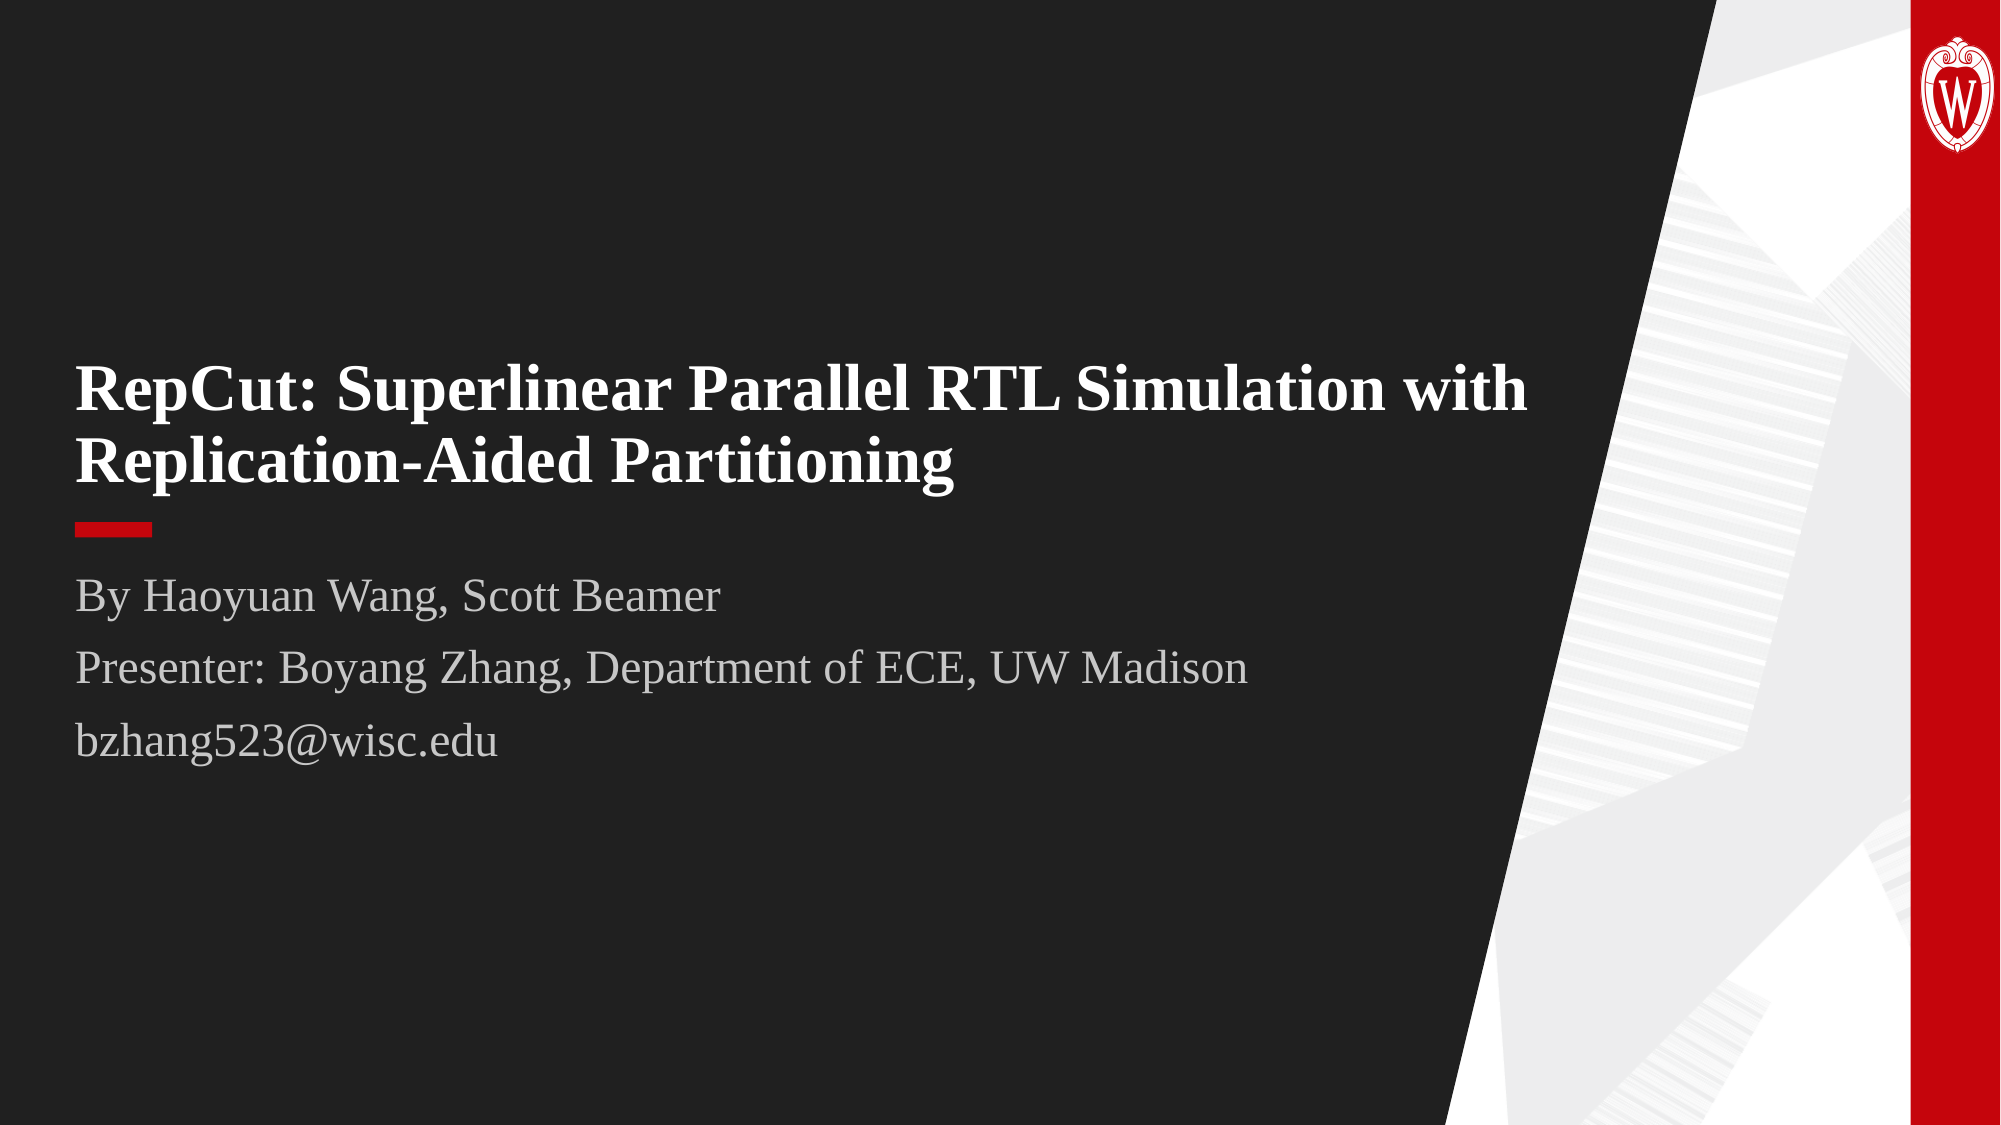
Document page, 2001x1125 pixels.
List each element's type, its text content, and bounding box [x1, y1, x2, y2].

list By Haoyuan Wang, Scott Beamer Presenter: Boyang Zhang, Department of ECE, UW Madison bzhang523@wisc.edu [75, 562, 1556, 777]
title RepCut: Superlinear Parallel RTL Simulation with Replication-Aided Partitioning [75, 343, 1604, 497]
picture [1920, 36, 1995, 154]
